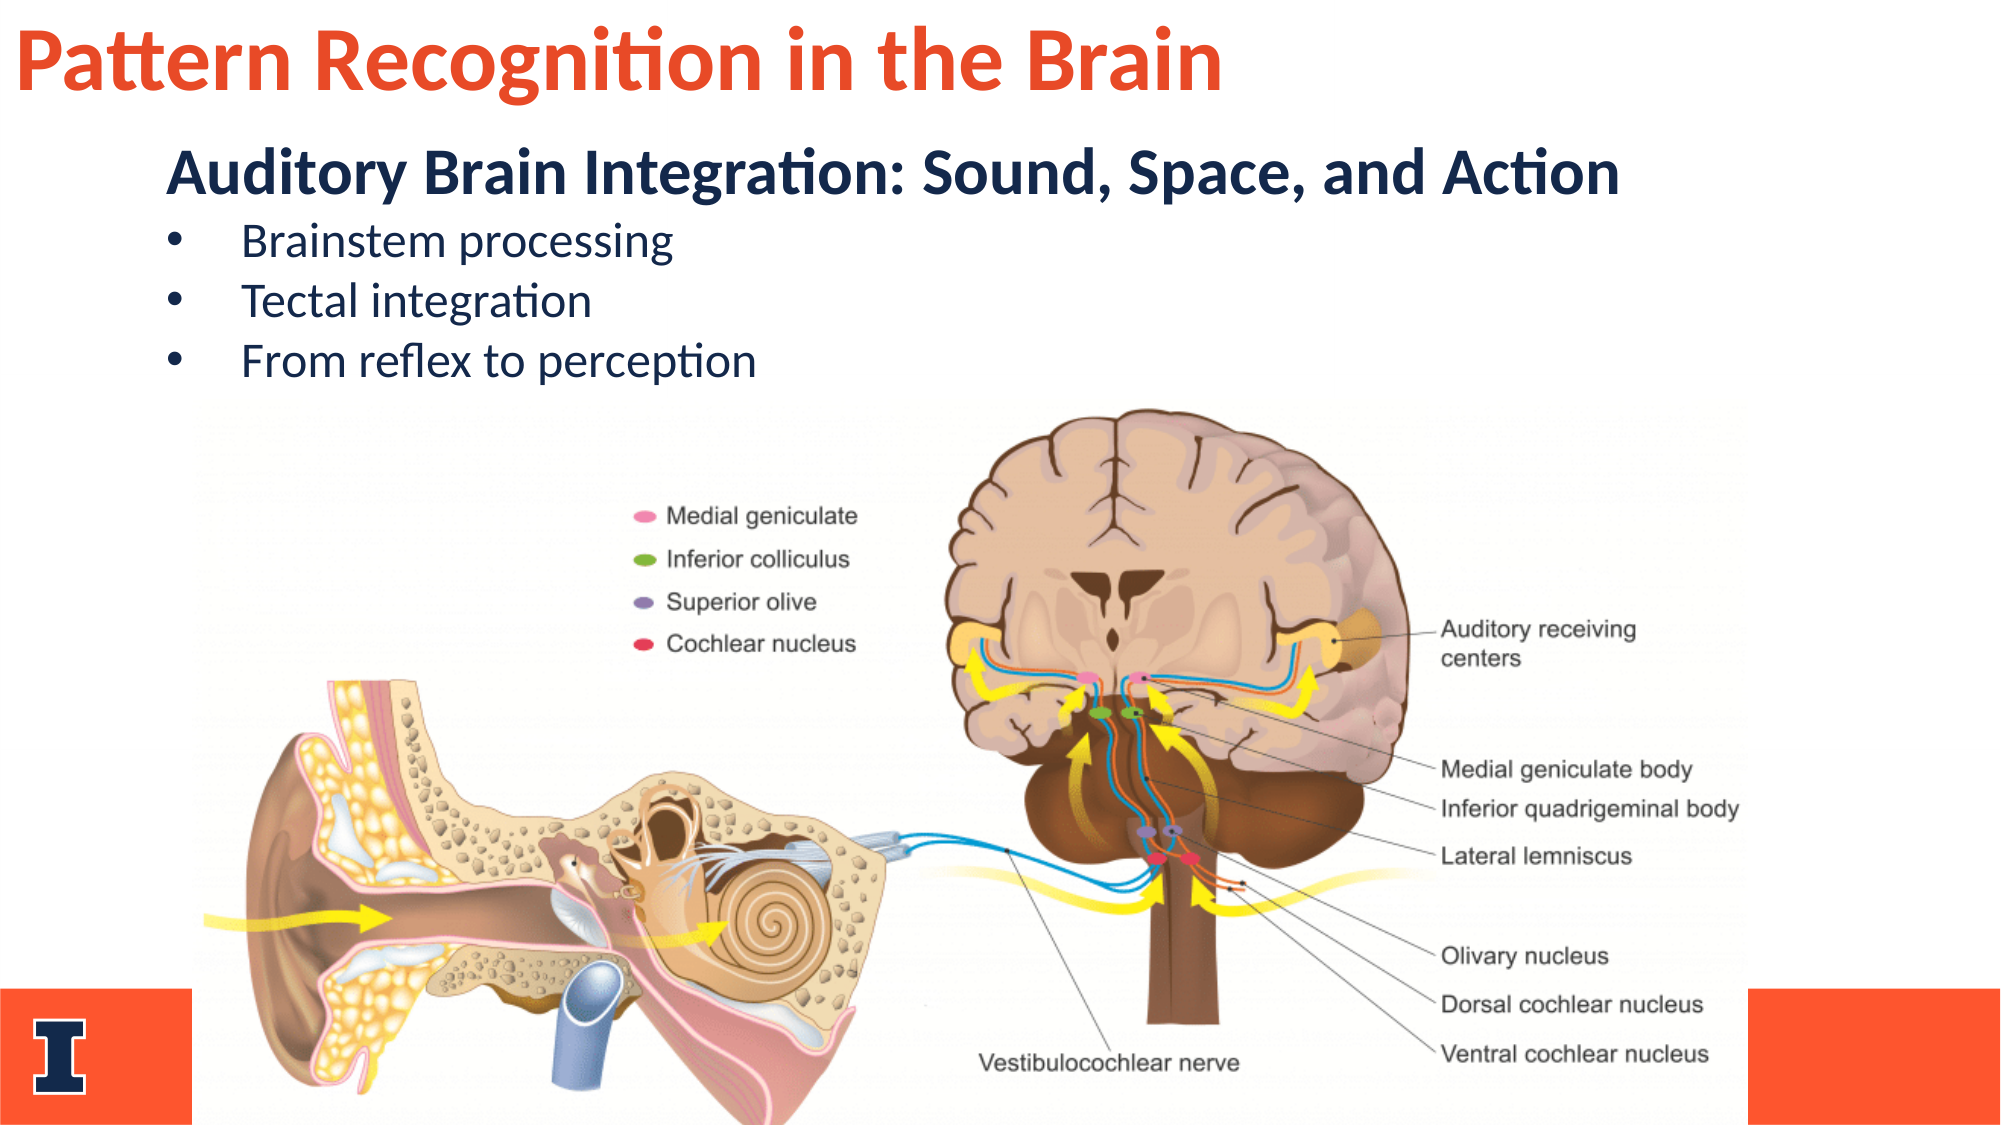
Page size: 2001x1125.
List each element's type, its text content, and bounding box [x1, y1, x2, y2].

picture [0, 0, 2001, 1125]
text_box Auditory Brain Integration: Sound, Space, and Action Brainstem processing Tectal integration From reflex to perception [151, 120, 2000, 396]
text_box Pattern Recognition in the Brain [0, 0, 1884, 121]
